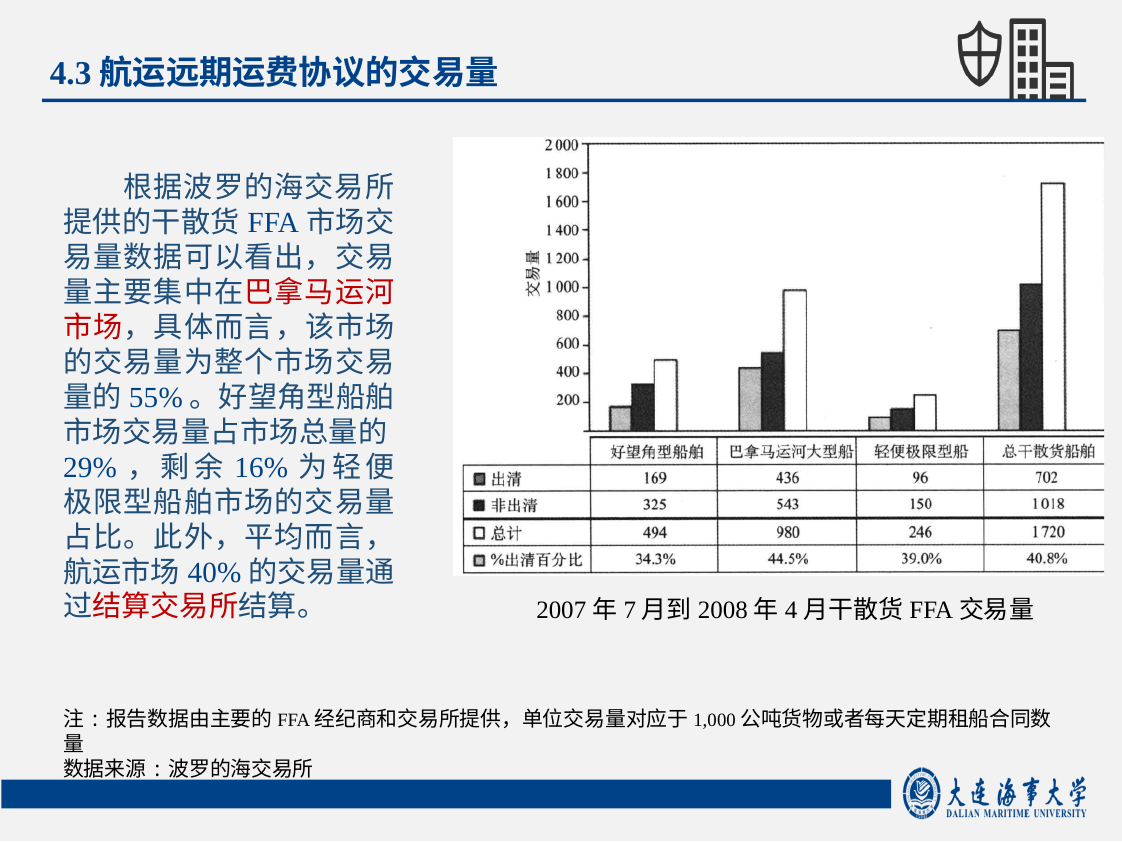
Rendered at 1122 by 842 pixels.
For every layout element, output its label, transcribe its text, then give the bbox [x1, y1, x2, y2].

text_box 注:报告数据由主要的FFA经纪商和交易所提供，单位交易量对应于1,000公吨货物或者每天定期租船合同数量 数据来源:波罗的海交易所 [48, 698, 1081, 788]
text_box 2007年7月到2008年4月干散货FFA交易量 [489, 586, 1081, 632]
picture [902, 767, 1087, 820]
picture [453, 137, 1105, 576]
text_box 4.3航运远期运费协议的交易量 [38, 46, 518, 98]
text_box 根据波罗的海交易所提供的干散货FFA市场交易量数据可以看出，交易量主要集中在巴拿马运河市场，具体而言，该市场的交易量为整个市场交易量的55%。好望角型船舶市场交易量占市场总量的29%，剩余16%为轻便极限型船舶市场的交易量占比。此外，平均而言，航运市场40%的交易量通过结算交易所结算。 [48, 160, 410, 631]
picture [957, 18, 1074, 100]
